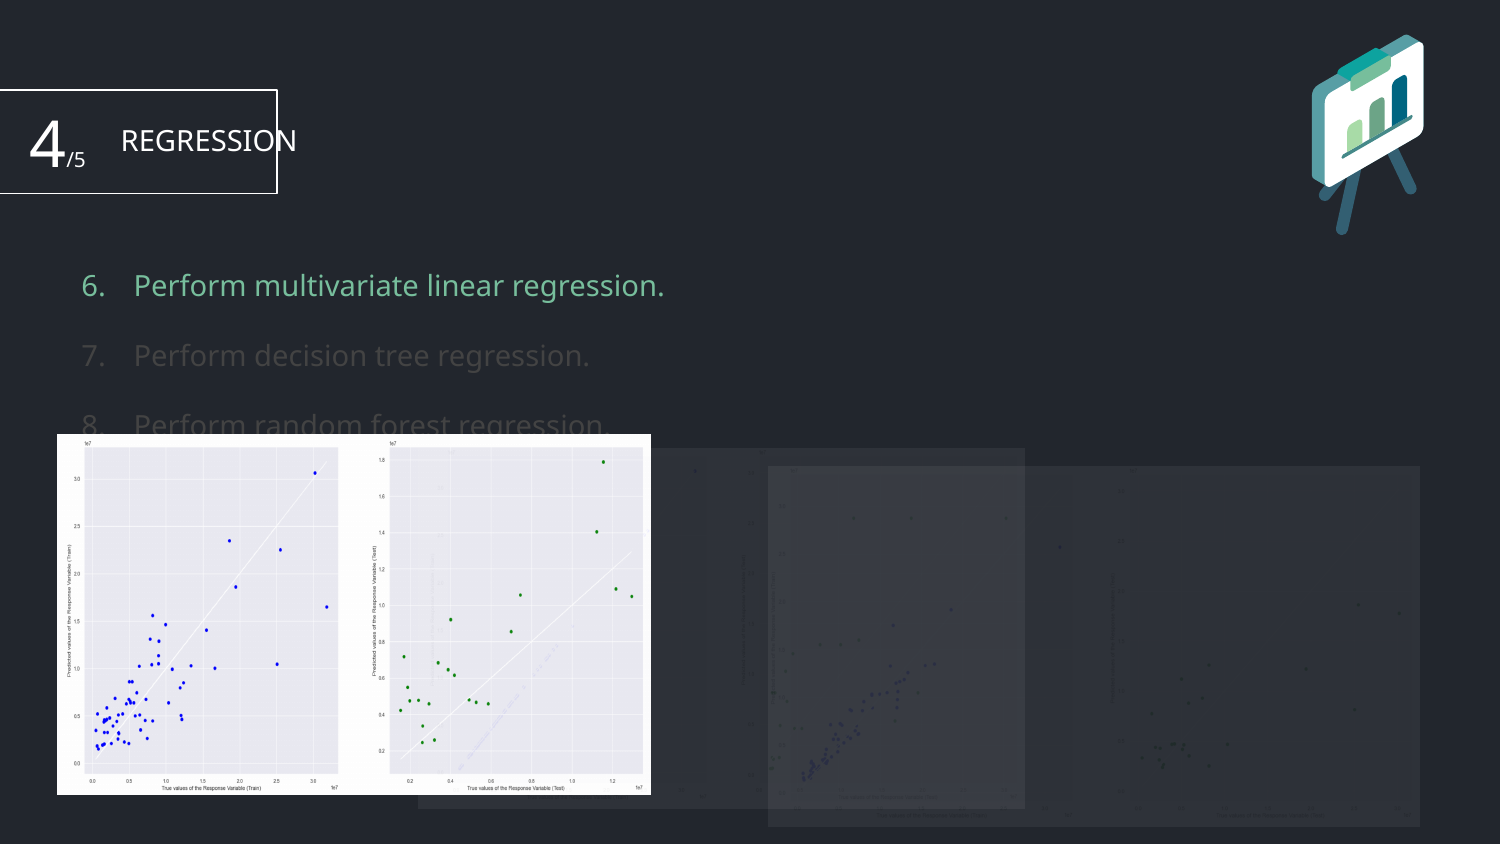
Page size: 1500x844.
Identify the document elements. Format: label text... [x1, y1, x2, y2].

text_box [1311, 34, 1424, 236]
list Perform multivariate linear regression. Perform decision tree regression. Perform random forest regression. [43, 217, 1484, 422]
title 4/5 [14, 92, 108, 191]
title REGRESSION [105, 62, 325, 217]
picture [57, 434, 1420, 827]
